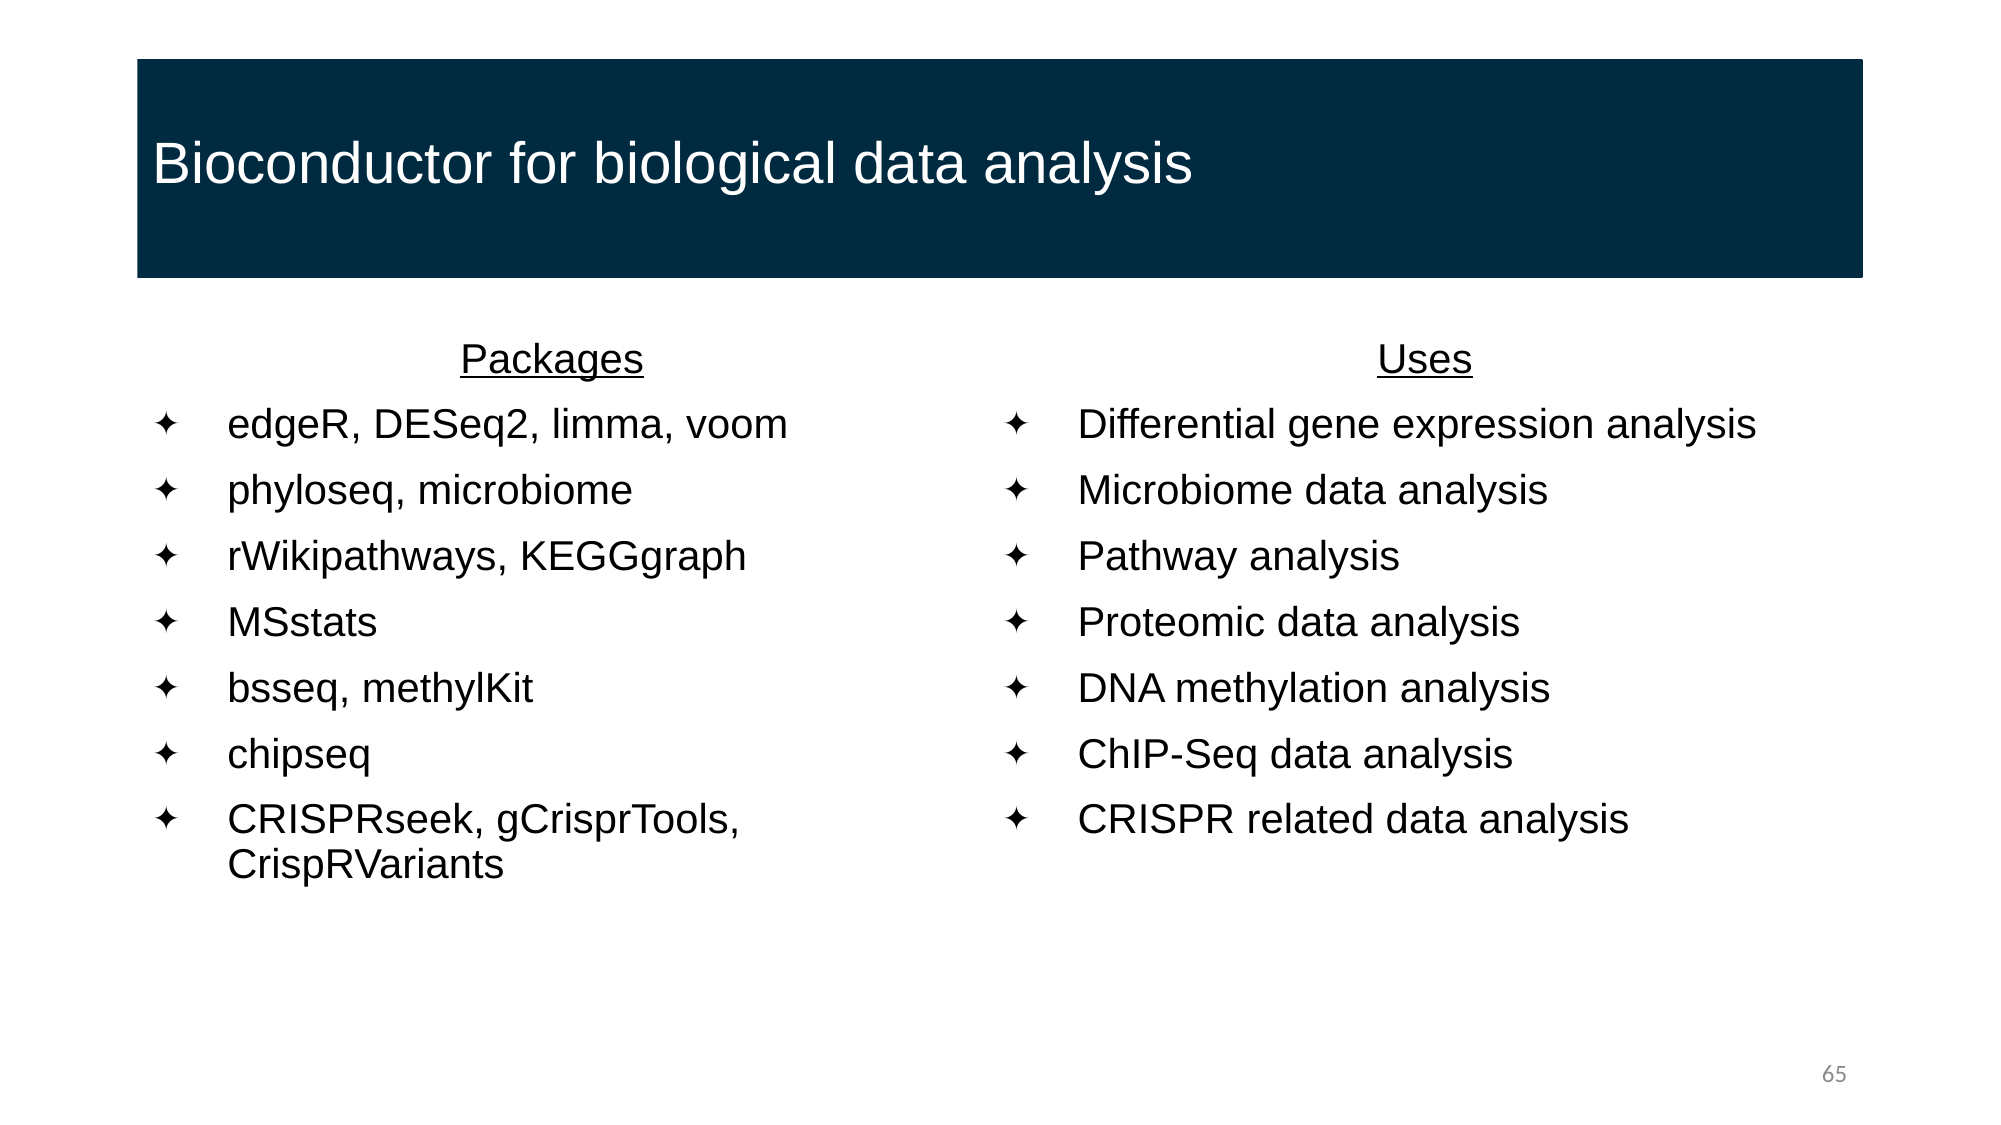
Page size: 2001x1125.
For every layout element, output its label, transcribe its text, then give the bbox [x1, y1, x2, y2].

text_box Uses Differential gene expression analysis Microbiome data analysis Pathway analysis Proteomic data analysis DNA methylation analysis ChIP-Seq data analysis CRISPR related data analysis [987, 329, 1863, 991]
text_box Packages edgeR, DESeq2, limma, voom phyloseq, microbiome rWikipathways, KEGGgraph MSstats bsseq, methylKit chipseq CRISPRseek, gCrisprTools, CrispRVariants [137, 329, 967, 991]
title Bioconductor for biological data analysis [137, 59, 1863, 278]
slide_number 65 [1412, 1042, 1863, 1103]
